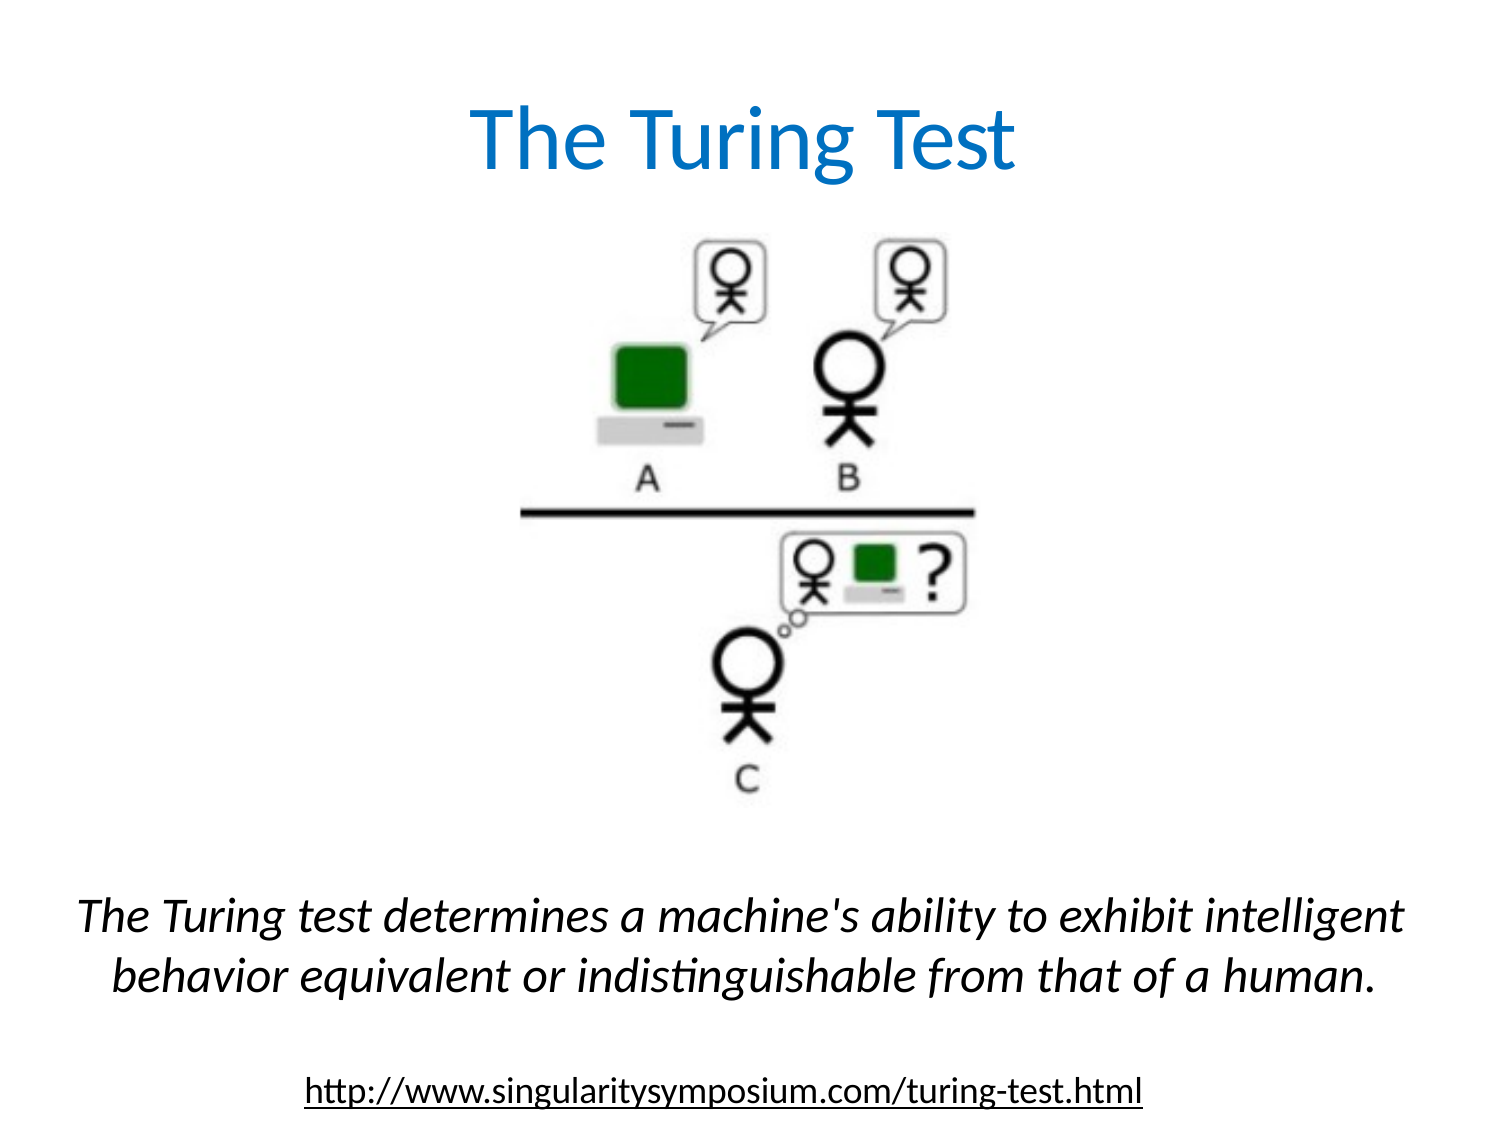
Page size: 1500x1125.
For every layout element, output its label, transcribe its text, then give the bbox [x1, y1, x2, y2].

text_box The Turing test determines a machine's ability to exhibit intelligent behavior equivalent or indistinguishable from that of a human. http://www.singularitysymposium.com/turing-test.html [74, 880, 1420, 1112]
title The Turing Test [467, 75, 1032, 266]
text_box [519, 232, 981, 808]
